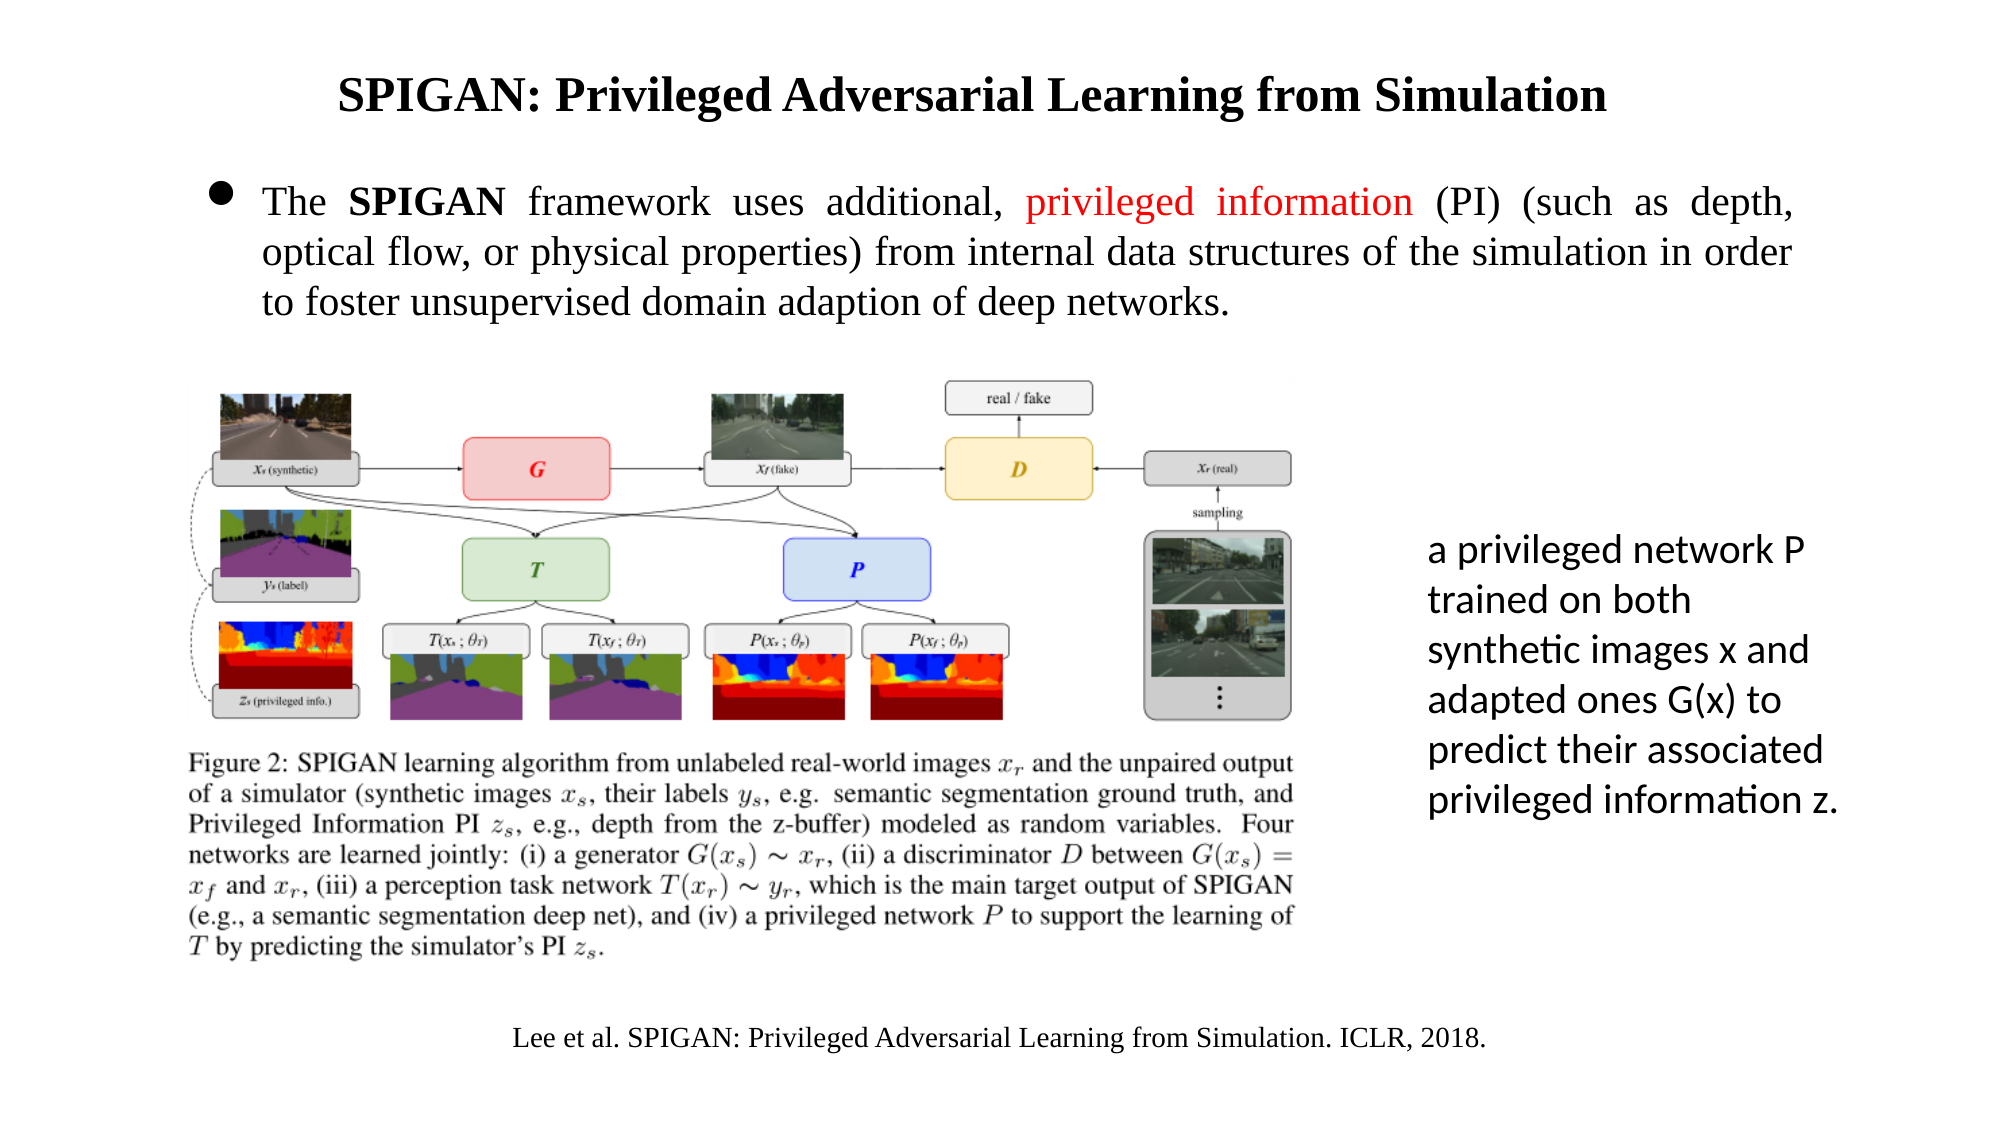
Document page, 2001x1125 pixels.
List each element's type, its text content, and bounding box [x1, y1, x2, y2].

text_box Lee et al. SPIGAN: Privileged Adversarial Learning from Simulation. ICLR, 2018. [342, 1011, 1658, 1061]
text_box a privileged network P trained on both synthetic images x and adapted ones G(x) to predict their associated privileged information z. [1412, 514, 1864, 829]
text_box The SPIGAN framework uses additional, privileged information (PI) (such as depth, optical flow, or physical properties) from internal data structures of the simulation in order to foster unsupervised domain adaption of deep networks. [190, 166, 1809, 332]
picture [184, 359, 1308, 988]
text_box SPIGAN: Privileged Adversarial Learning from Simulation [322, 53, 1639, 129]
